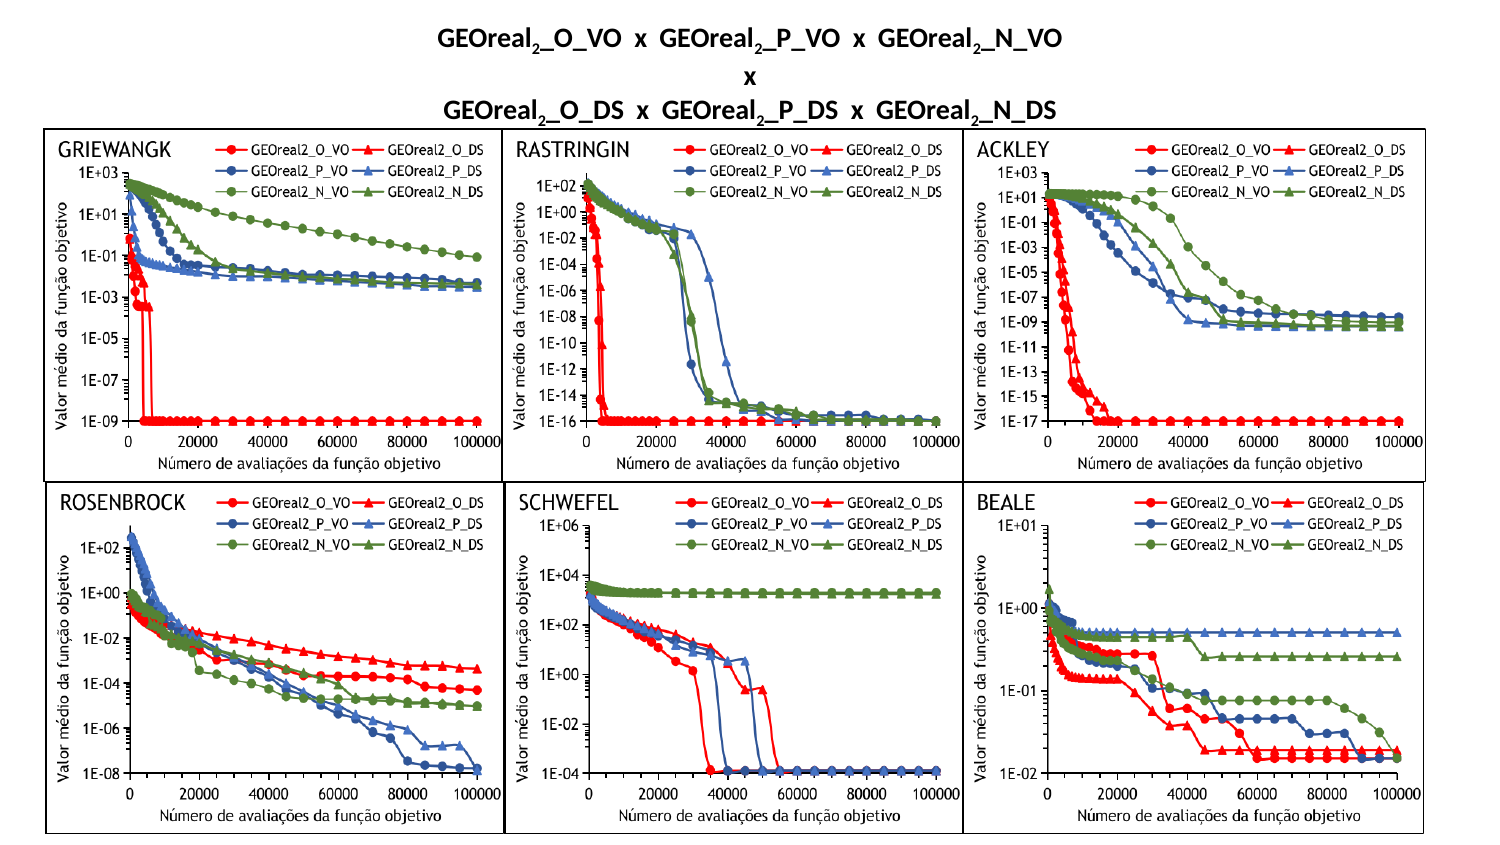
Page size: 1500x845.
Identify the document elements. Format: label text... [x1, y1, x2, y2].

text_box GEOreal2_O_VO x GEOreal2_P_VO x GEOreal2_N_VO x GEOreal2_O_DS x GEOreal2_P_DS x GEOreal2_N_DS [422, 11, 1078, 127]
picture [42, 128, 1426, 834]
